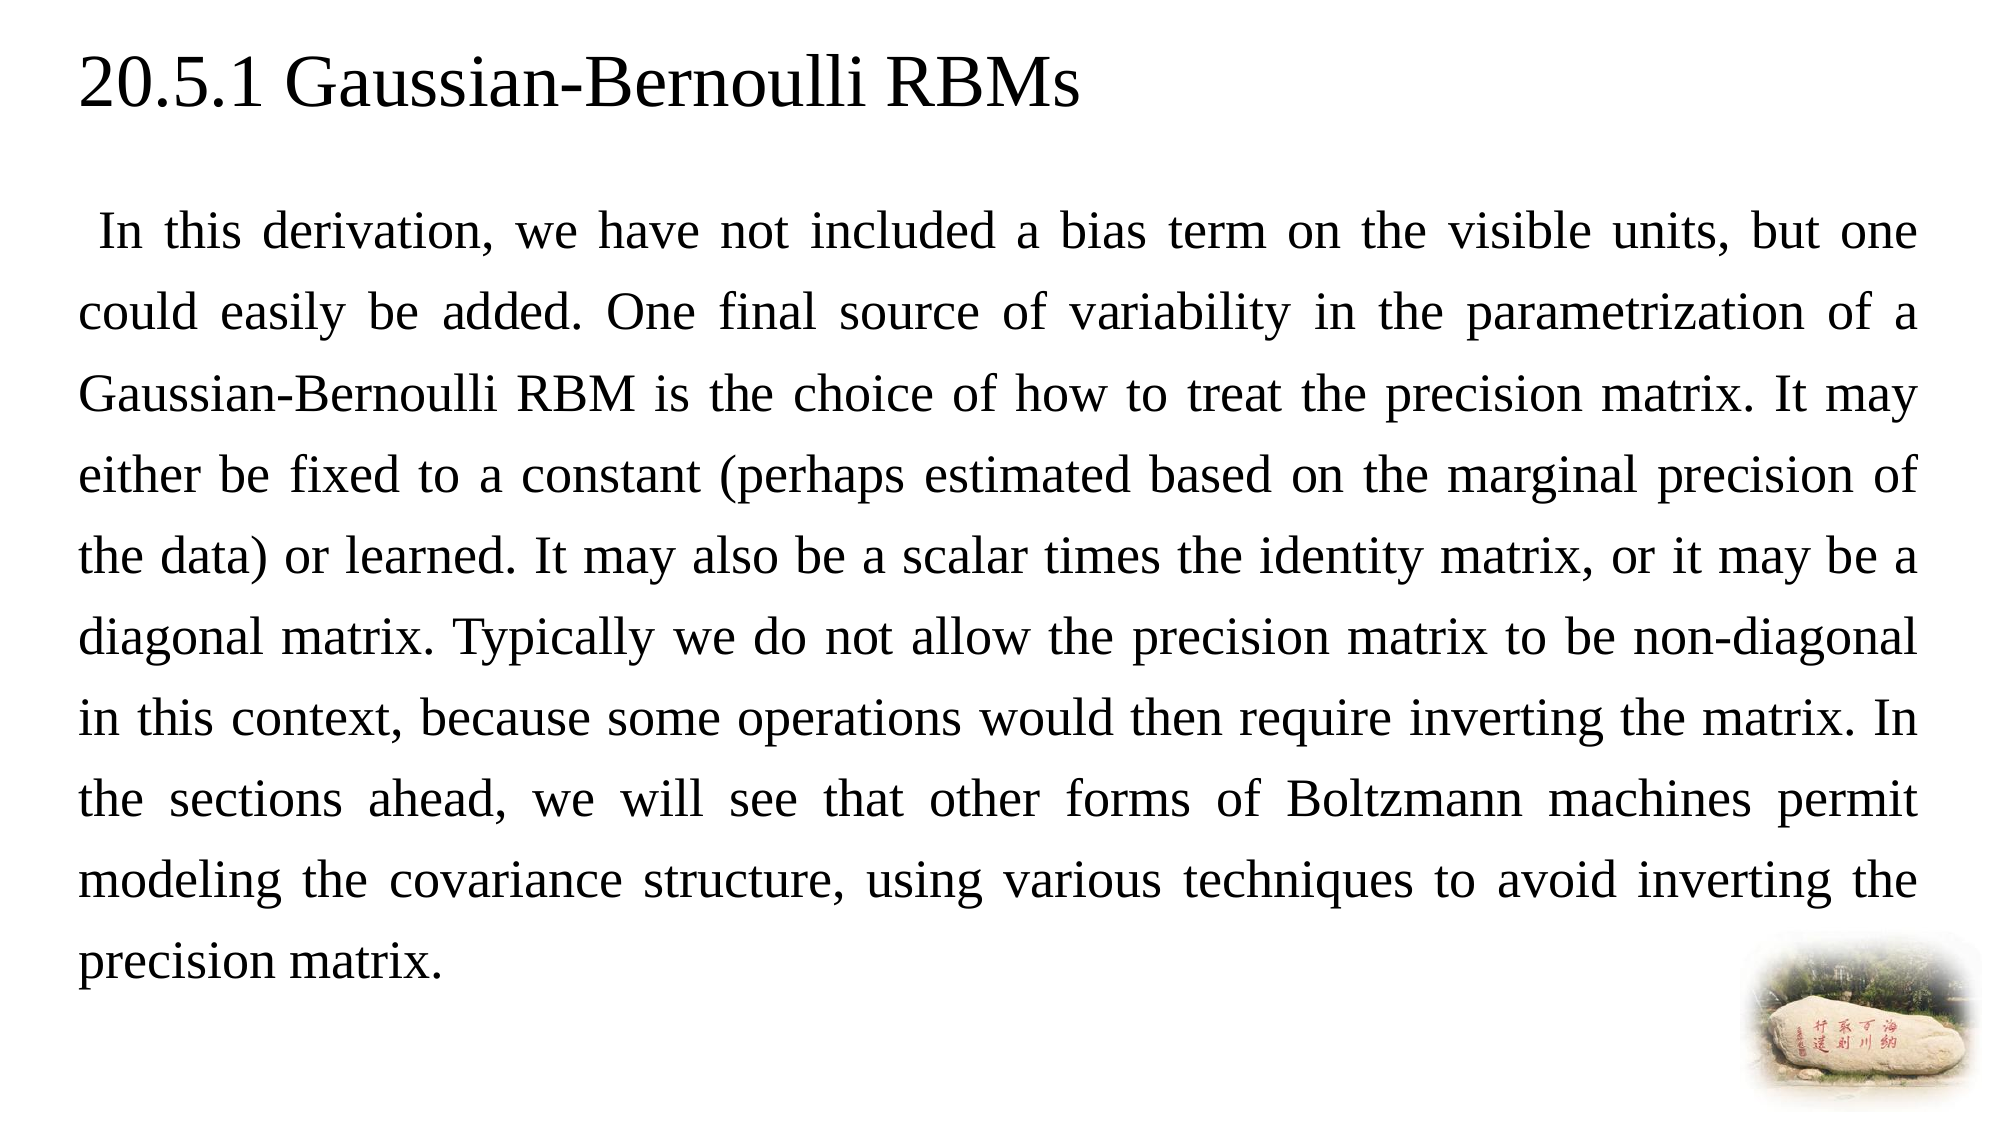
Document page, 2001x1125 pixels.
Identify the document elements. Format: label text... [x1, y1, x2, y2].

picture [1740, 927, 1985, 1112]
list In this derivation, we have not included a bias term on the visible units, but one could easily be added. One final source of variability in the parametrization of a Gaussian-Bernoulli RBM is the choice of how to treat the precision matrix. It may either be fixed to a constant (perhaps estimated based on the marginal precision of the data) or learned. It may also be a scalar times the identity matrix, or it may be a diagonal matrix. Typically we do not allow the precision matrix to be non-diagonal in this context, because some operations would then require inverting the matrix. In the sections ahead, we will see that other forms of Boltzmann machines permit modeling the covariance structure, using various techniques to avoid inverting the precision matrix. [63, 171, 1936, 1014]
title 20.5.1 Gaussian-Bernoulli RBMs [63, 21, 1936, 142]
